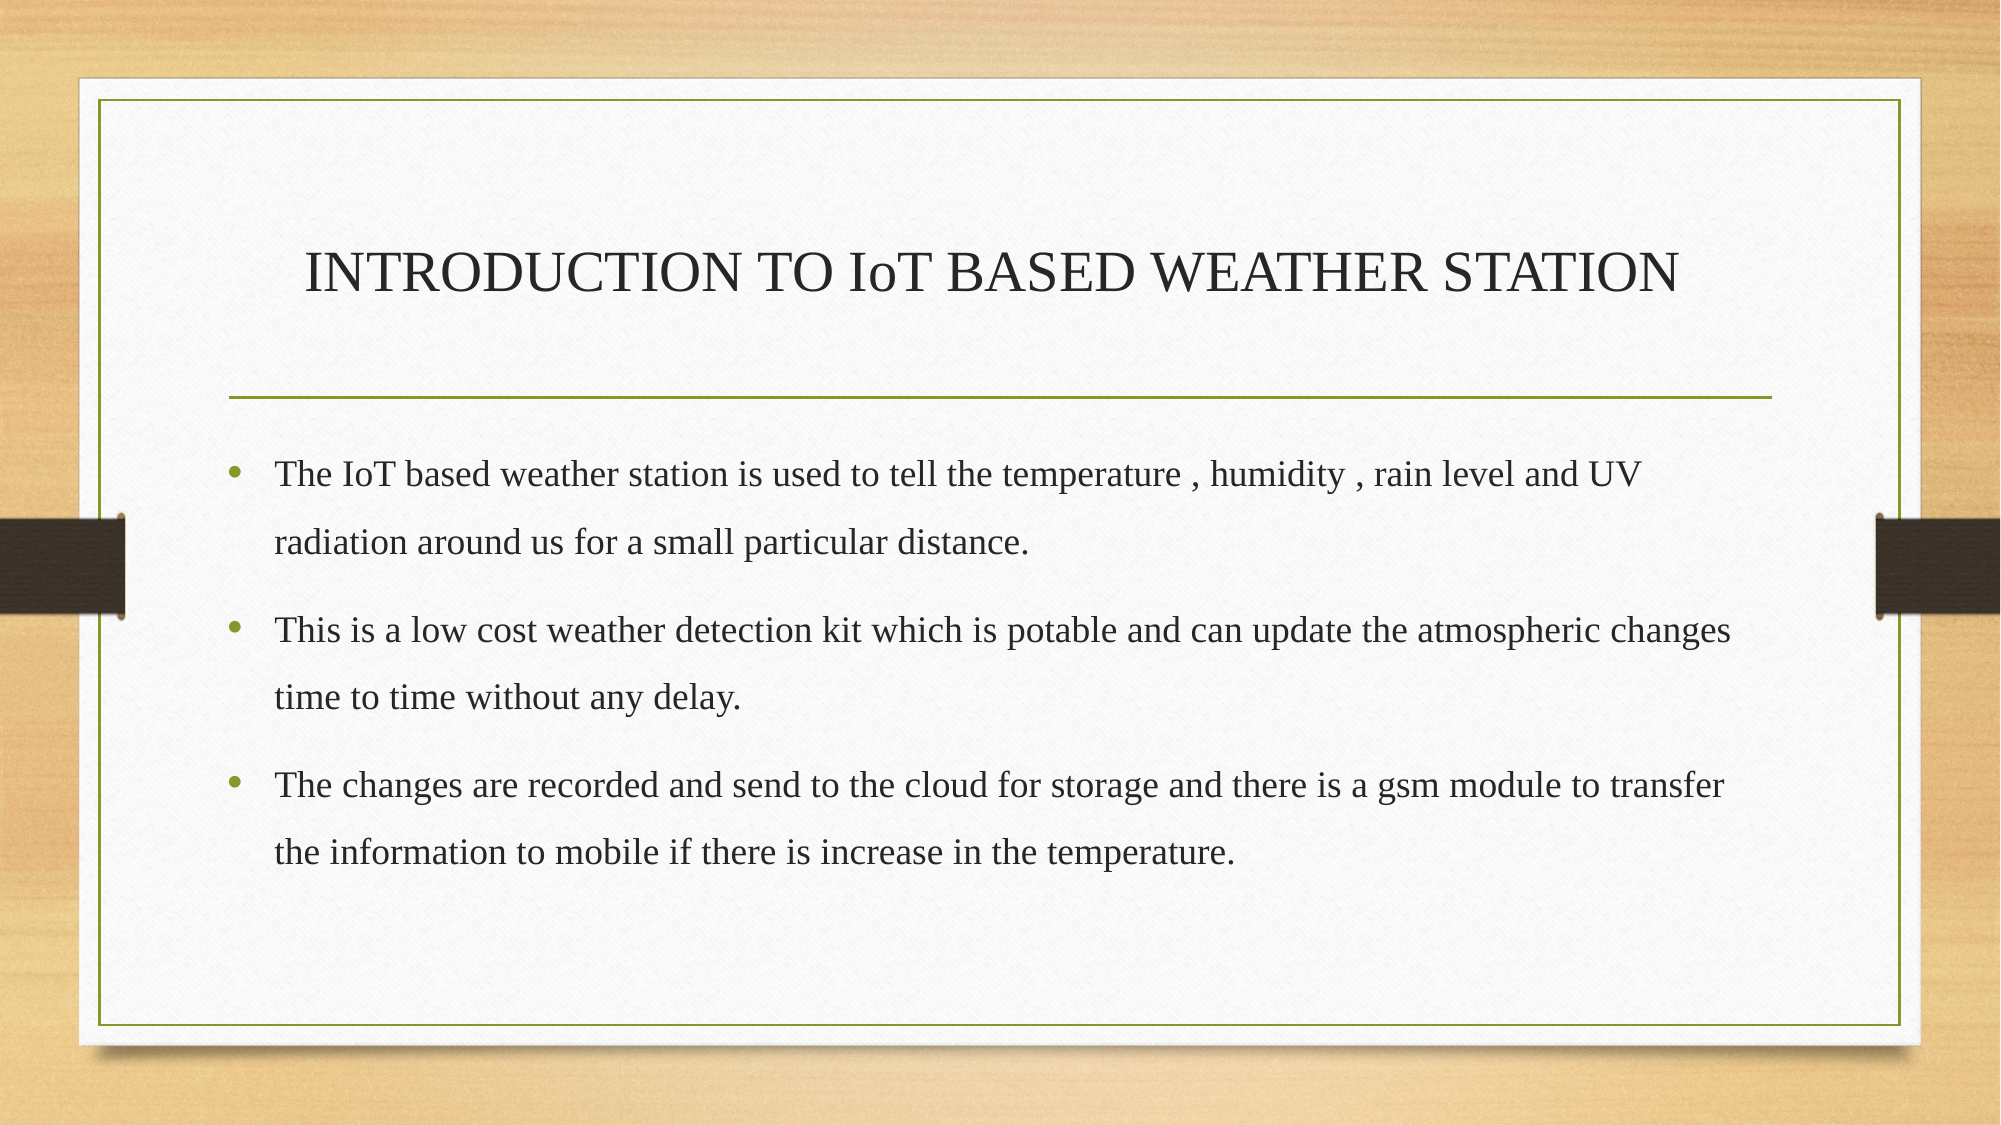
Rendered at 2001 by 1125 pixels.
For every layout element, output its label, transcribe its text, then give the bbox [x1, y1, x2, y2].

list The IoT based weather station is used to tell the temperature , humidity , rain level and UV radiation around us for a small particular distance. This is a low cost weather detection kit which is potable and can update the atmospheric changes time to time without any delay. The changes are recorded and send to the cloud for storage and there is a gsm module to transfer the information to mobile if there is increase in the temperature. [212, 419, 1788, 964]
picture [0, 0, 2001, 1125]
title INTRODUCTION TO IoT BASED WEATHER STATION [212, 161, 1788, 375]
